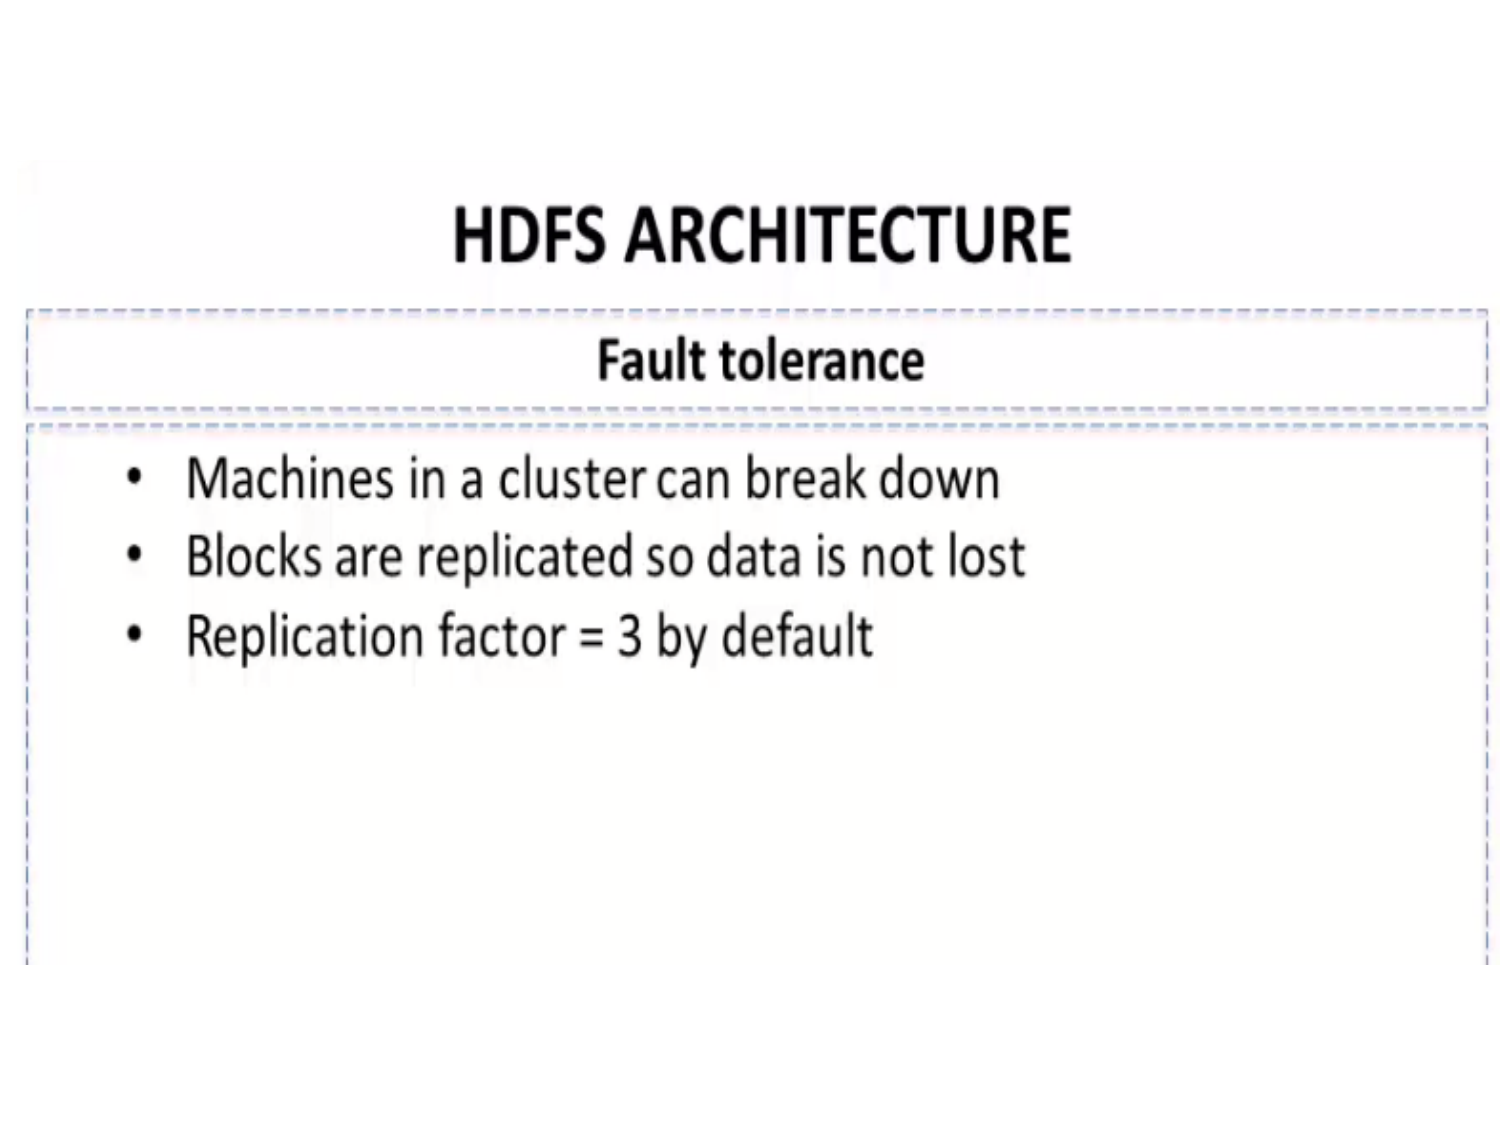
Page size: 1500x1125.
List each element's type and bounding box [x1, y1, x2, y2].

picture [17, 160, 1500, 965]
